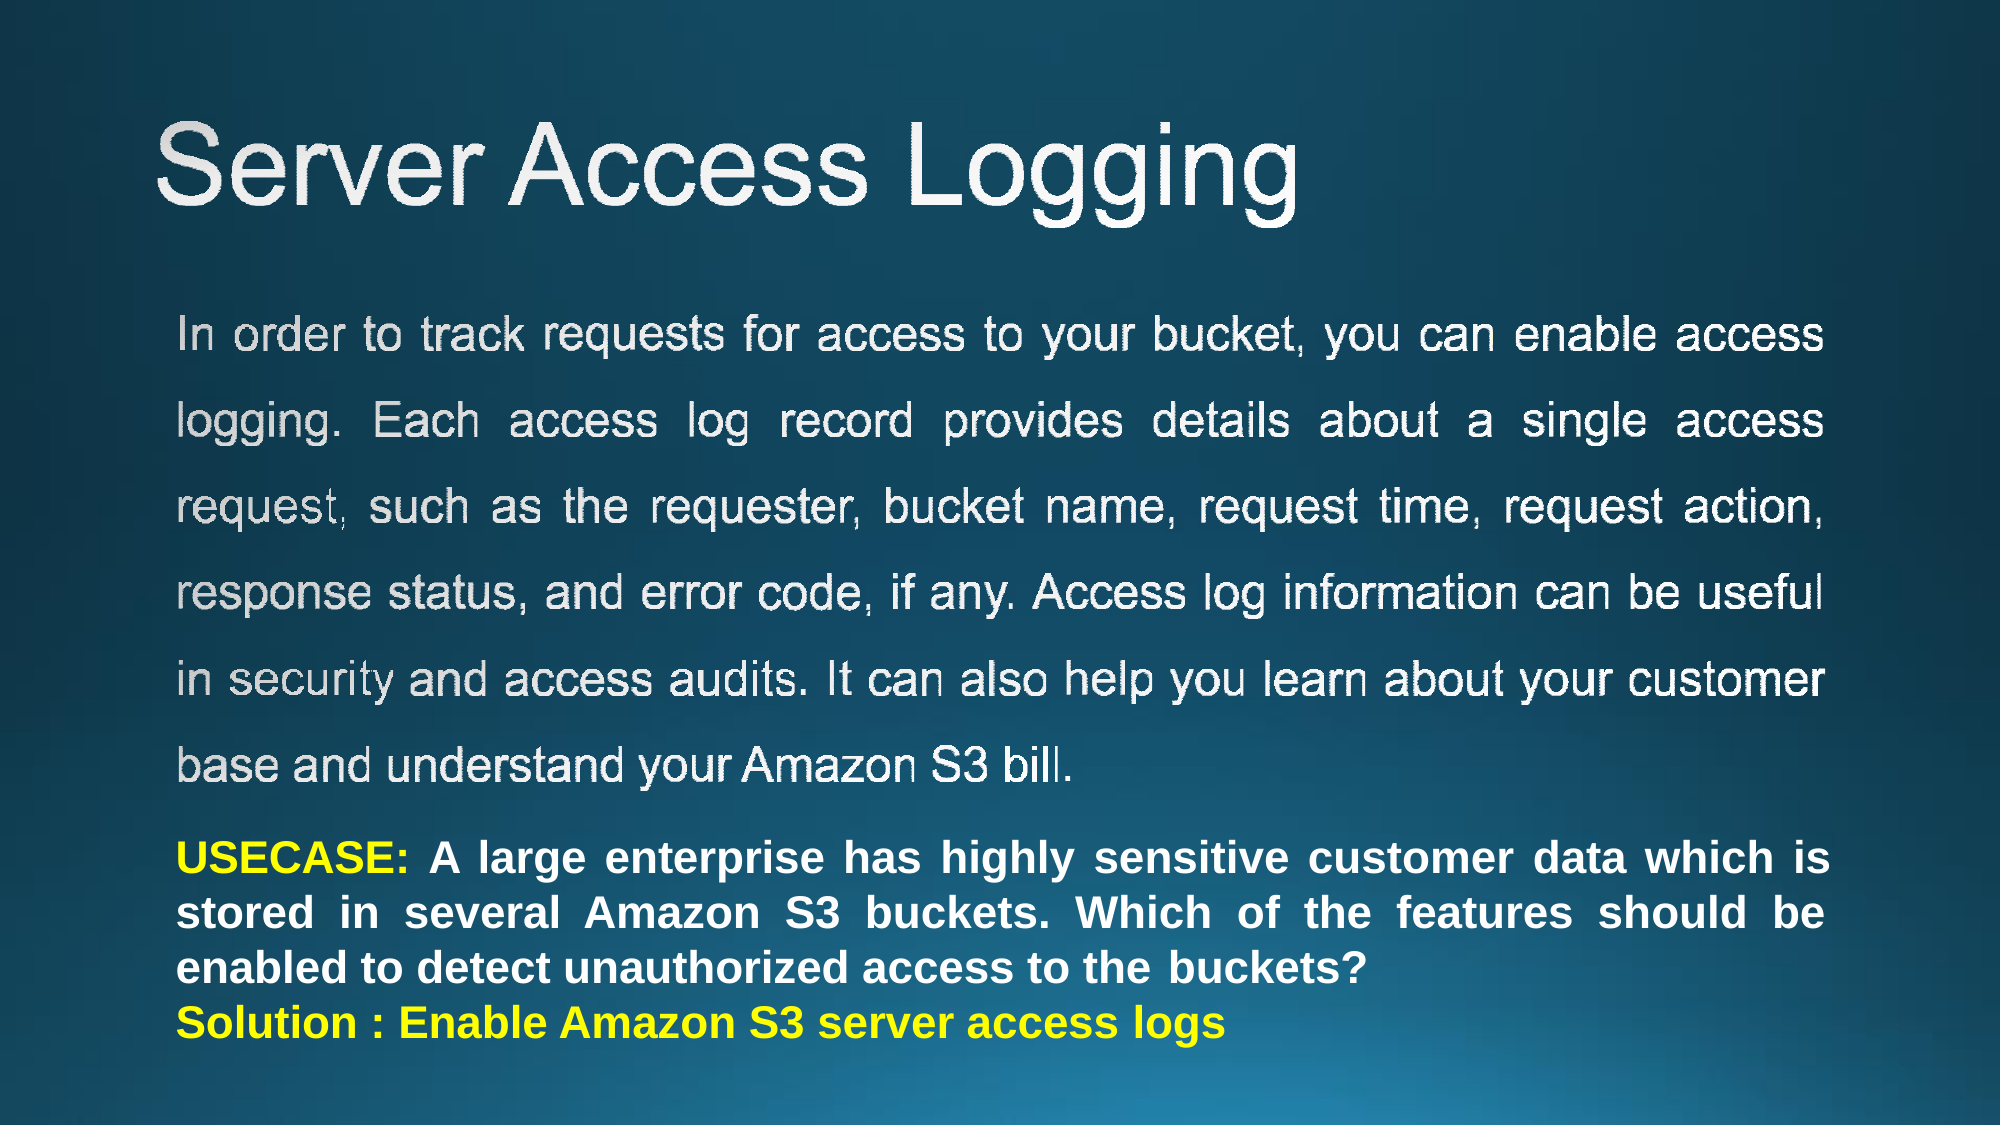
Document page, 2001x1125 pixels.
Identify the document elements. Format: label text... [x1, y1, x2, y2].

text_box [410, 660, 486, 696]
text_box [178, 401, 327, 446]
text_box [932, 745, 960, 782]
text_box [545, 315, 724, 359]
text_box [1685, 487, 1821, 529]
text_box [1523, 401, 1646, 446]
text_box [363, 316, 401, 351]
text_box [563, 487, 627, 523]
text_box [638, 755, 732, 791]
text_box [1536, 582, 1609, 609]
text_box [869, 669, 942, 696]
text_box [546, 573, 622, 609]
text_box [1630, 573, 1679, 609]
text_box [1265, 660, 1366, 696]
text_box [1047, 496, 1174, 529]
text_box [1519, 669, 1613, 705]
text_box [230, 660, 394, 705]
text_box [961, 660, 1047, 696]
text_box [180, 315, 213, 350]
text_box [157, 121, 1295, 228]
text_box [1468, 410, 1492, 437]
text_box [1506, 488, 1663, 532]
text_box [1285, 573, 1516, 609]
text_box [931, 582, 1013, 619]
text_box [492, 496, 541, 523]
text_box [741, 746, 915, 782]
text_box [294, 746, 370, 782]
text_box [389, 574, 525, 616]
text_box [1677, 410, 1823, 437]
text_box [178, 488, 345, 532]
text_box [1379, 487, 1479, 529]
text_box [1324, 324, 1398, 360]
text_box [1066, 660, 1153, 705]
text_box [743, 314, 800, 351]
text_box [375, 401, 478, 437]
text_box [234, 315, 346, 351]
text_box [984, 316, 1022, 351]
text_box [689, 401, 748, 446]
text_box [1153, 401, 1289, 437]
picture [0, 0, 2000, 1125]
text_box [510, 410, 657, 437]
text_box [642, 582, 743, 609]
text_box [388, 746, 622, 782]
text_box [893, 573, 916, 609]
text_box [1005, 746, 1058, 782]
text_box [759, 573, 871, 616]
text_box [1385, 660, 1504, 696]
text_box [505, 669, 652, 696]
text_box [1201, 488, 1358, 532]
text_box [652, 488, 859, 532]
text_box [178, 746, 278, 782]
text_box [1042, 324, 1136, 360]
text_box [421, 315, 525, 351]
text_box [1320, 401, 1439, 437]
text_box [670, 660, 795, 696]
text_box [886, 487, 1024, 523]
title USECASE: A large enterprise has highly sensitive customer data which is stored in several Amazon S3 buckets. Which of the features should be enabled to detect unauthorized access to the buckets? Solution : Enable Amazon S3 server access logs [173, 825, 1851, 1048]
text_box [370, 487, 467, 523]
text_box [1205, 573, 1264, 619]
text_box [829, 660, 852, 695]
text_box [178, 582, 371, 618]
text_box [782, 401, 911, 437]
text_box [1515, 315, 1656, 351]
text_box [1032, 573, 1185, 609]
text_box [178, 660, 210, 695]
text_box [1699, 573, 1821, 609]
text_box [818, 324, 964, 351]
text_box [1420, 324, 1493, 351]
text_box [1629, 661, 1826, 696]
text_box [1677, 324, 1823, 351]
text_box [1155, 315, 1303, 357]
text_box [964, 746, 987, 782]
text_box [945, 401, 1122, 446]
text_box [1170, 669, 1244, 705]
